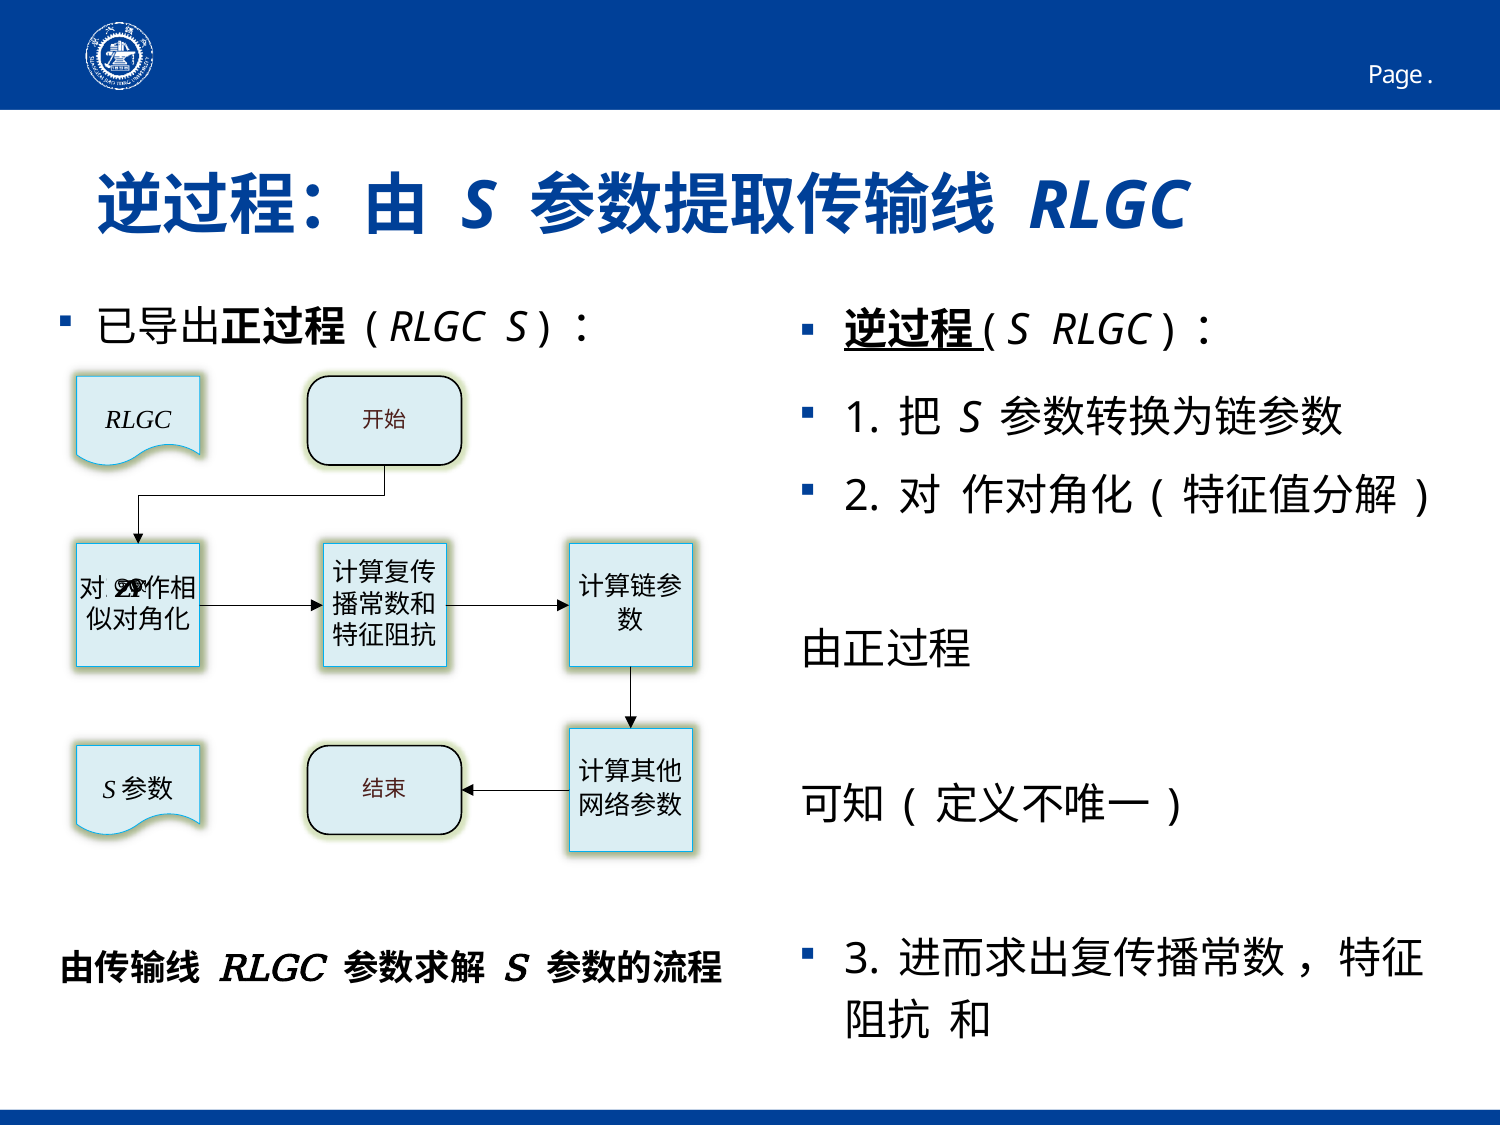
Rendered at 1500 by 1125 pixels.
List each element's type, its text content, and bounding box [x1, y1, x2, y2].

title 逆过程：由 S 参数提取传输线 RLGC [81, 159, 1455, 254]
picture [81, 17, 157, 93]
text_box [53, 353, 715, 874]
slide_number 12 [1426, 51, 1487, 97]
